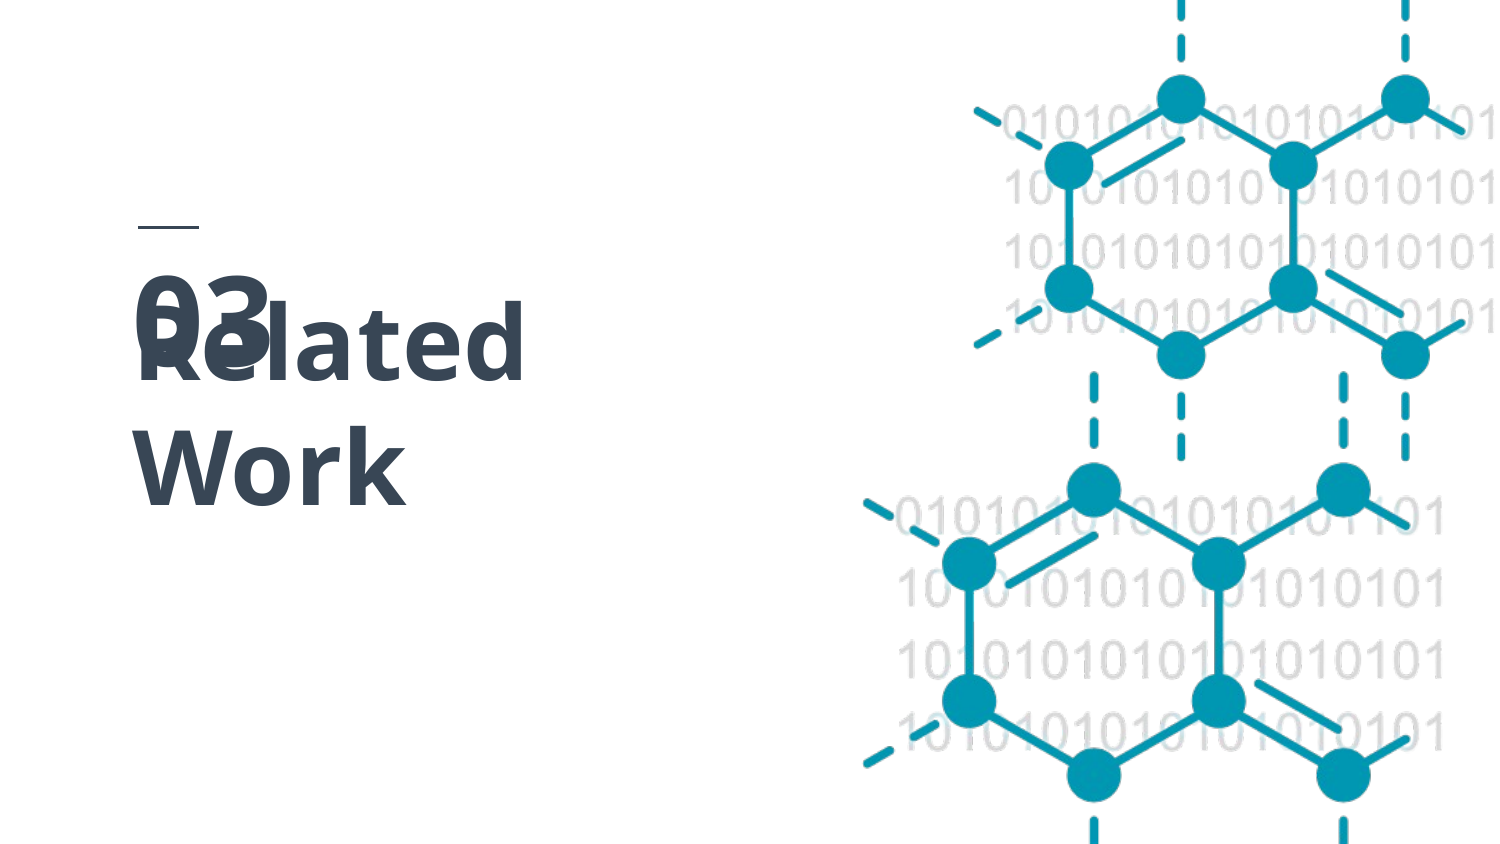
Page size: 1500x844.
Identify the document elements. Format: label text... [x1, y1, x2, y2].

title 03 [116, 240, 325, 392]
picture [829, 0, 1500, 844]
title Related Work [116, 391, 824, 542]
